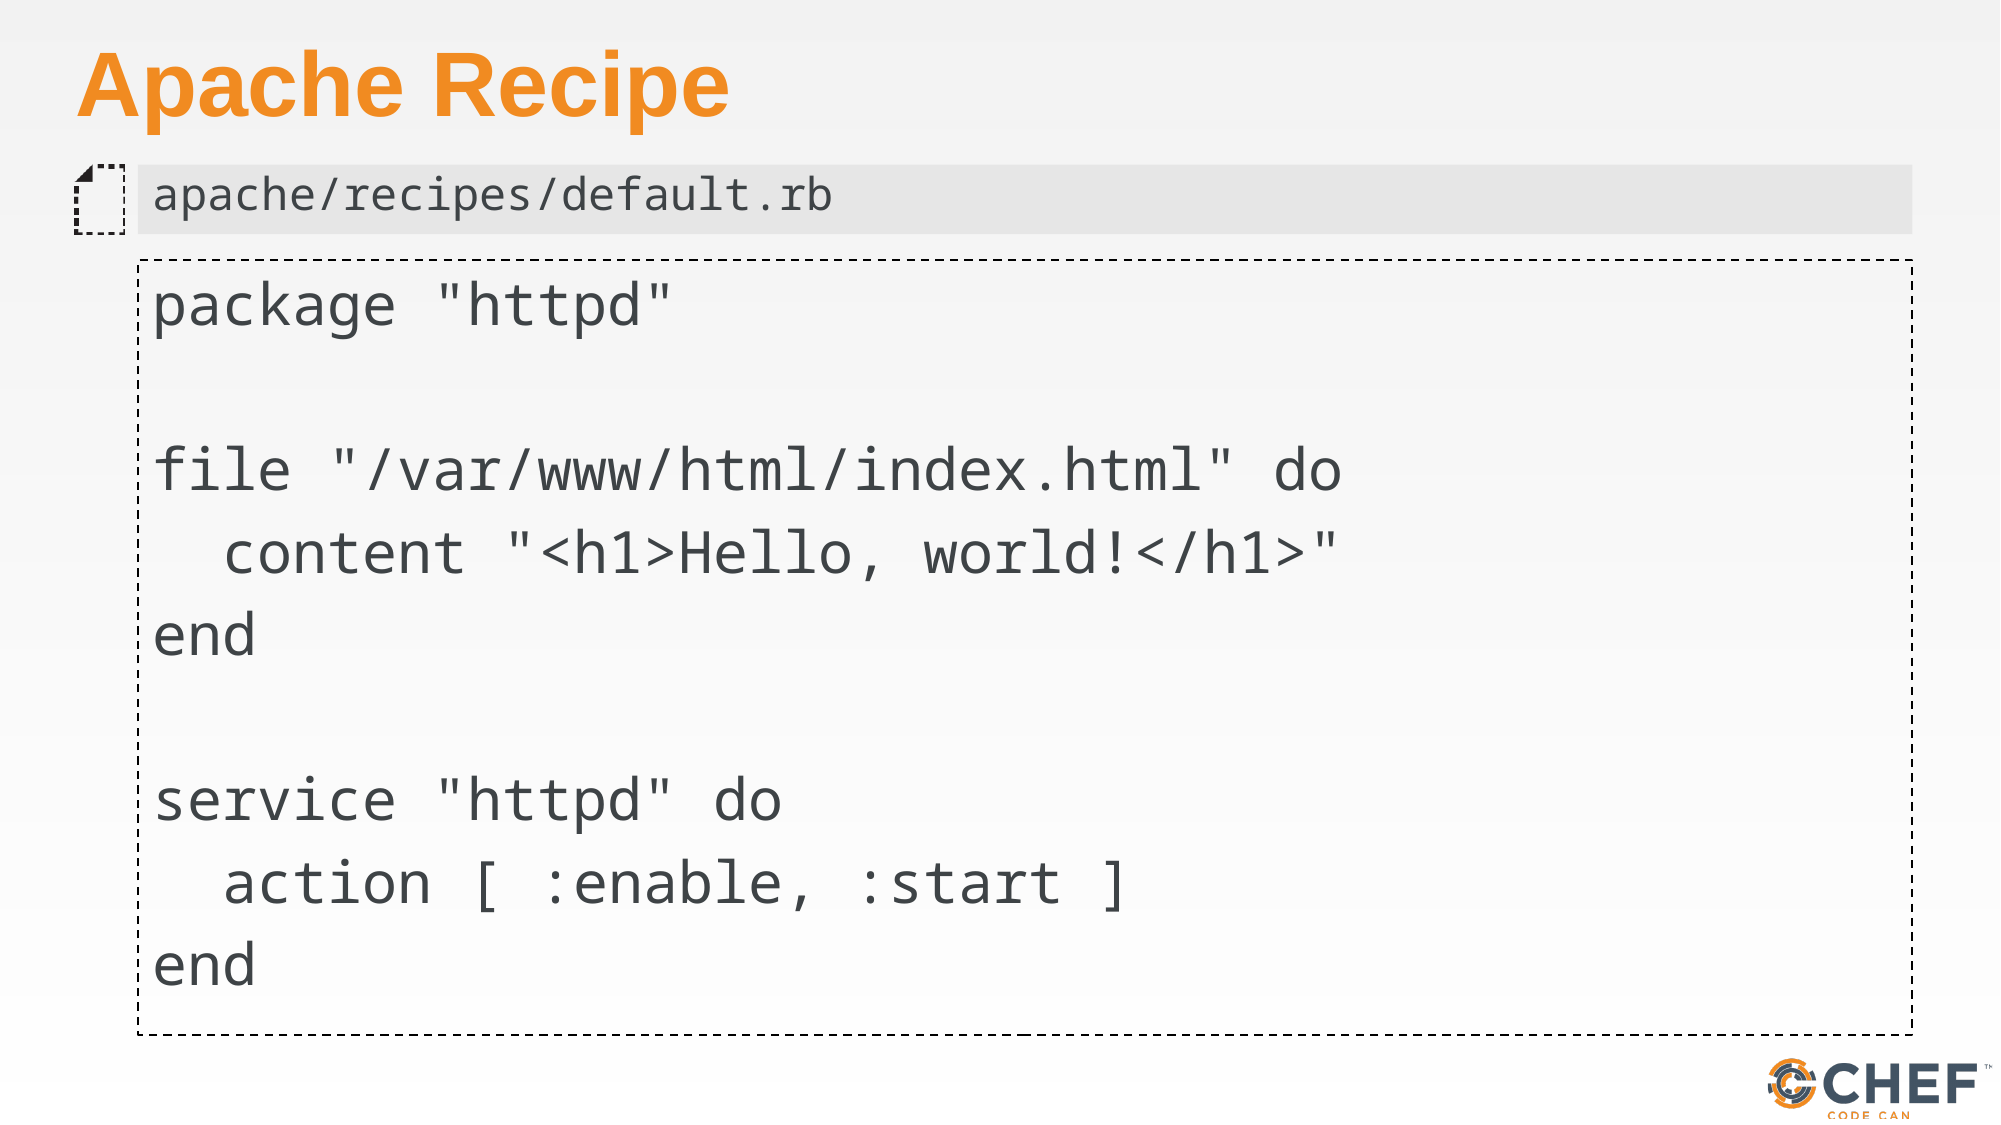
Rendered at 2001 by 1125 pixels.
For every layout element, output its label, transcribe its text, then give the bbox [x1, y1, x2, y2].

title Apache Recipe [75, 37, 1913, 140]
list apache/recipes/default.rb [137, 164, 1913, 235]
list package "httpd" file "/var/www/html/index.html" do content "<h1>Hello, world!</h1>" end service "httpd" do action [ :enable, :start ] end [137, 259, 1913, 1036]
